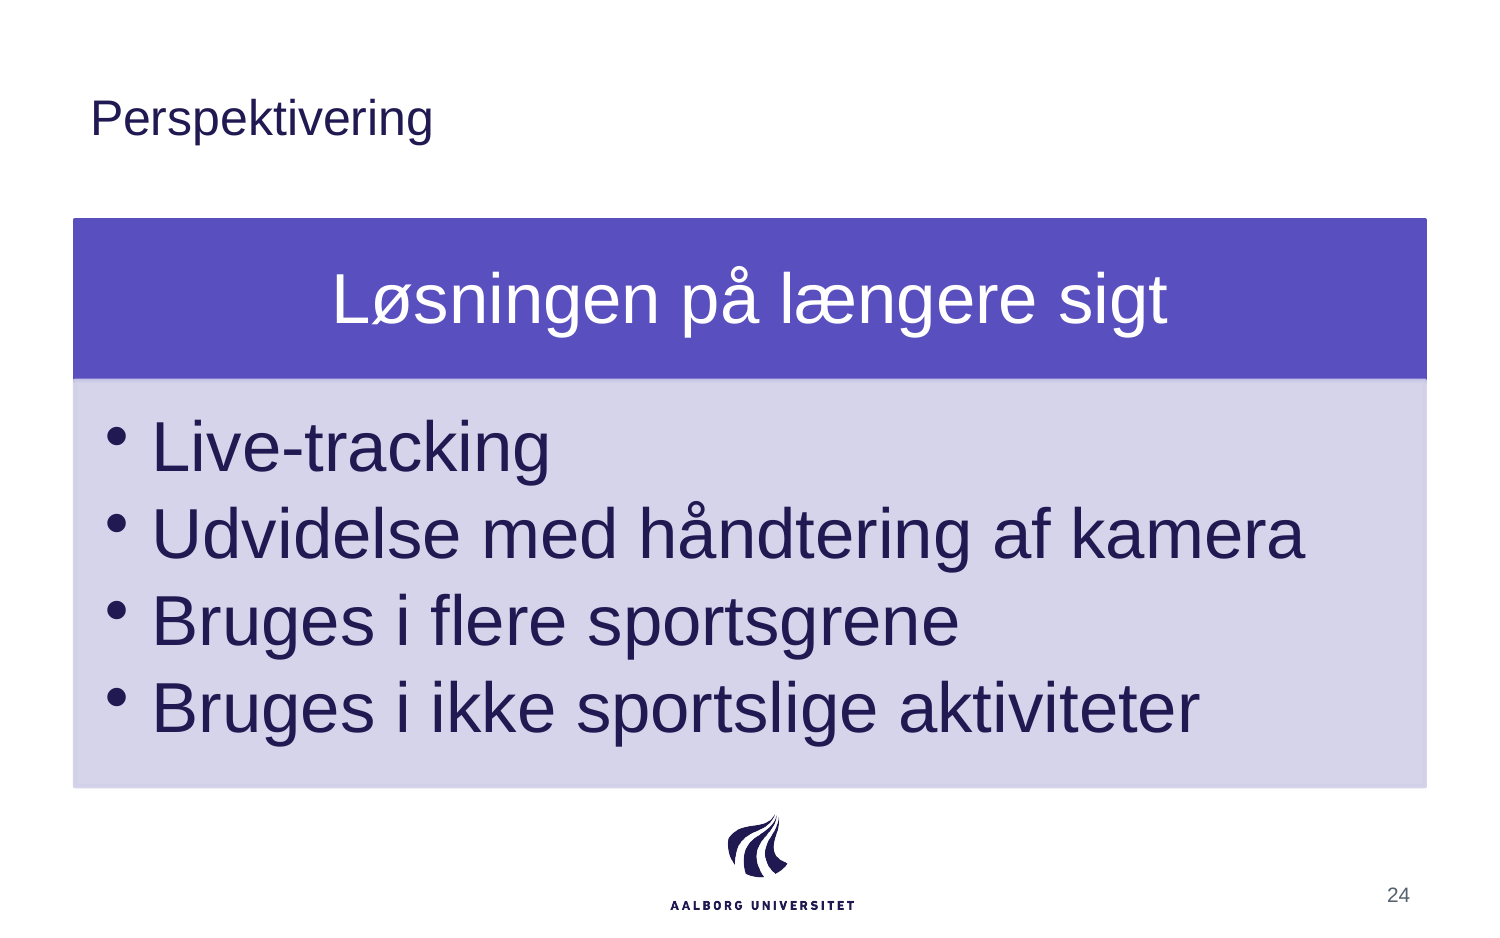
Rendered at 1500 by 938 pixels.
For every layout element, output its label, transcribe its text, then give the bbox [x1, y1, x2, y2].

title Perspektivering [75, 37, 1425, 194]
slide_number 24 [1074, 868, 1425, 919]
picture [655, 799, 869, 925]
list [74, 218, 1426, 788]
